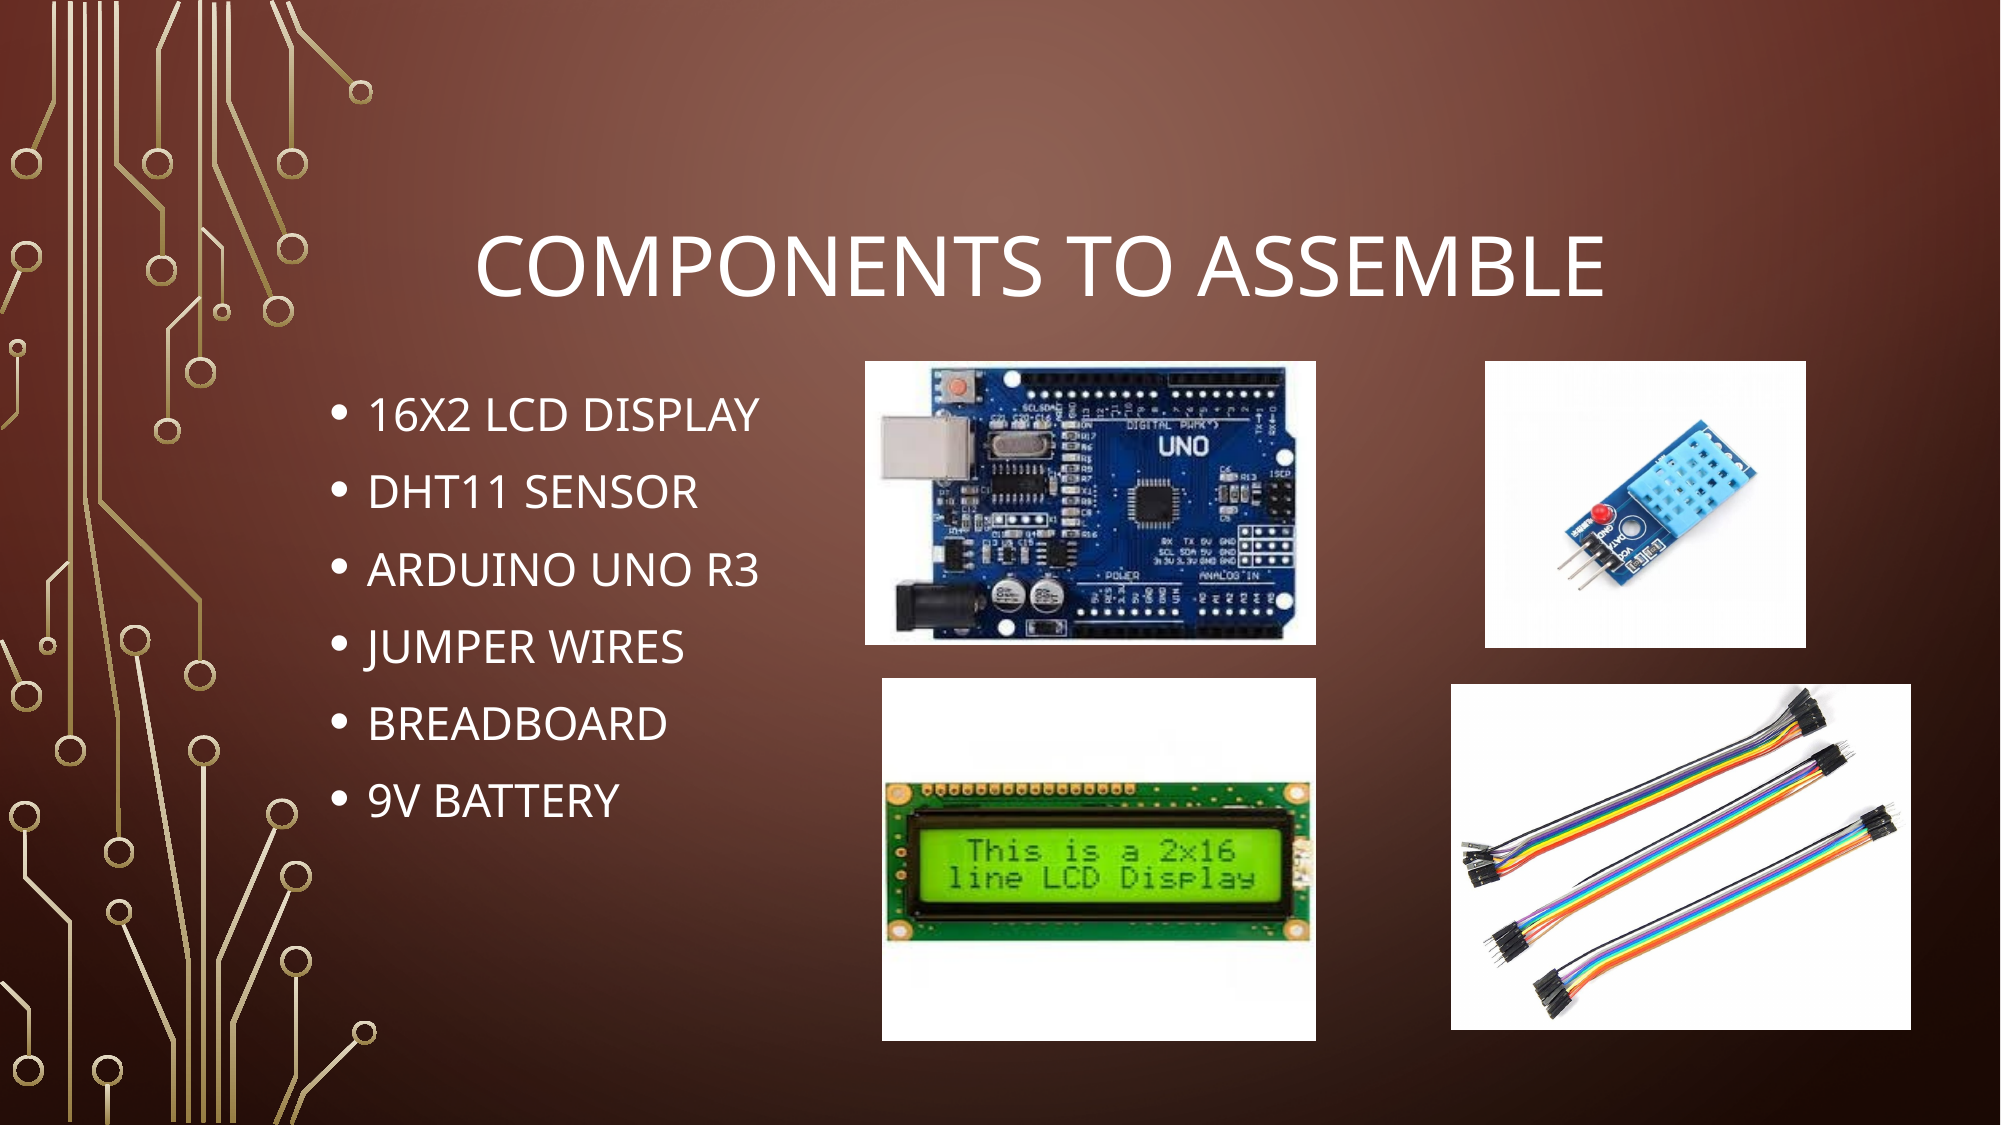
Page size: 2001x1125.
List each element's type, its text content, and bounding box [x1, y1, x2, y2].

picture [1485, 361, 1806, 648]
title COMPONENTS TO ASSEMBLE [458, 184, 1750, 325]
picture [865, 361, 1316, 645]
subtitle 16X2 LCD DISPLAY DHT11 SENSOR ARDUINO UNO R3 JUMPER WIRES BREADBOARD 9V BATTERY [314, 379, 1867, 861]
picture [1451, 684, 1911, 1030]
picture [882, 678, 1316, 1041]
